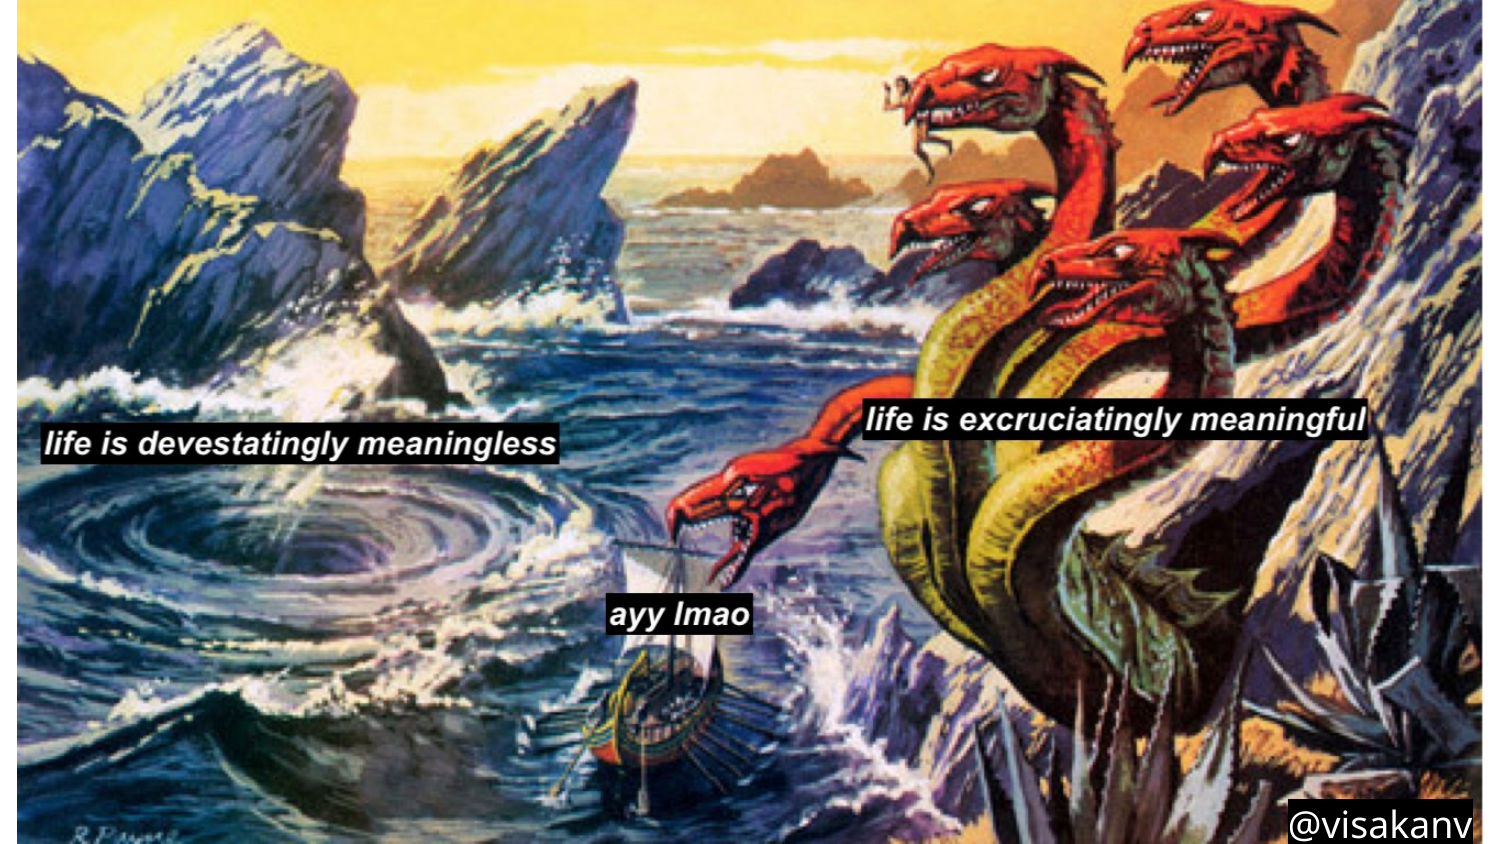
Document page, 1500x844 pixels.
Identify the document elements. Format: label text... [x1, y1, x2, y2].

picture [16, 0, 1484, 844]
text_box @visakanv [1484, 794, 1488, 844]
